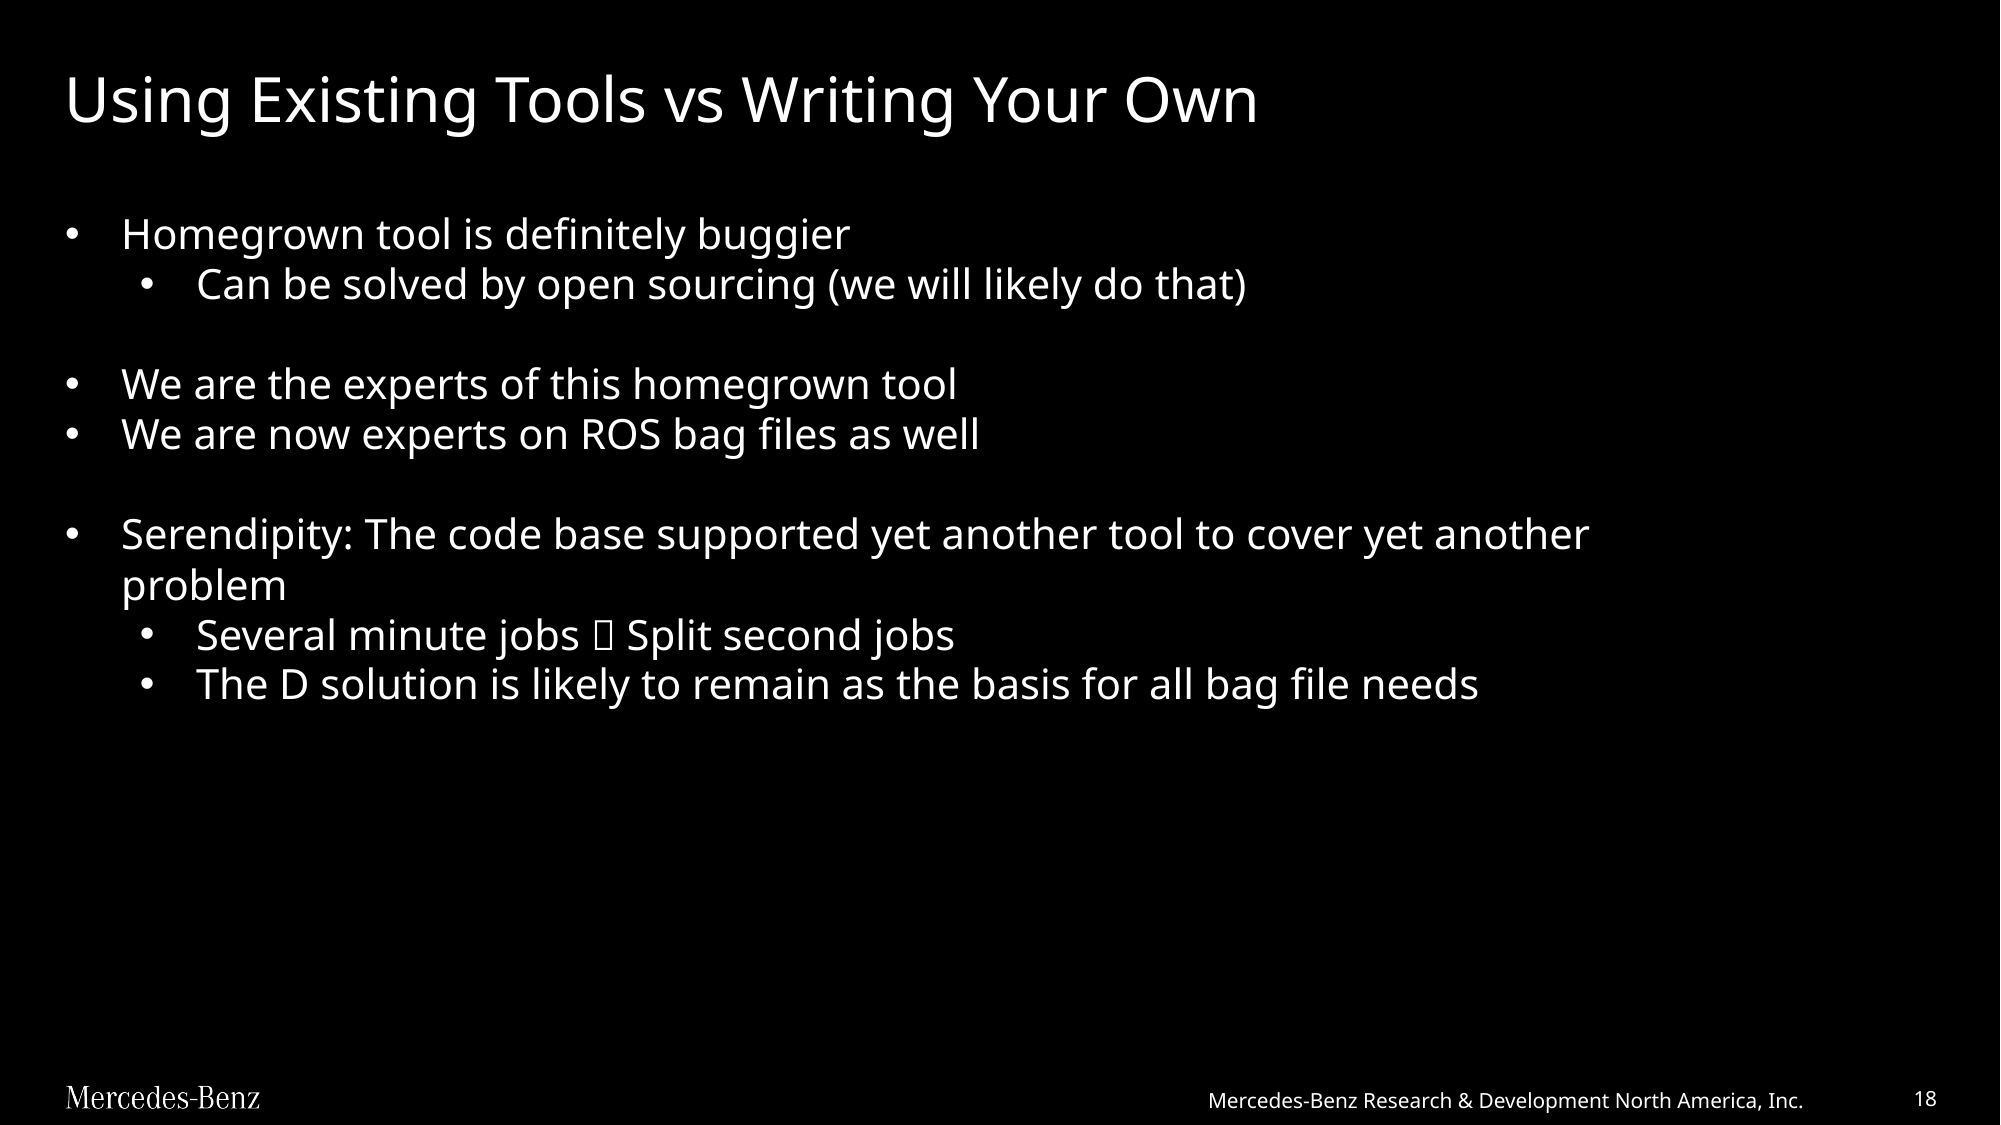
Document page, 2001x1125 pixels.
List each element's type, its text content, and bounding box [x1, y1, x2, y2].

footer Mercedes-Benz Research & Development North America, Inc. [516, 1074, 1804, 1125]
title Using Existing Tools vs Writing Your Own [64, 60, 1936, 226]
slide_number 18 [1883, 1074, 1937, 1125]
text_box Homegrown tool is definitely buggier Can be solved by open sourcing (we will likely do that) We are the experts of this homegrown tool We are now experts on ROS bag files as well Serendipity: The code base supported yet another tool to cover yet another problem Several minute jobs  Split second jobs The D solution is likely to remain as the basis for all bag file needs [64, 208, 1697, 905]
